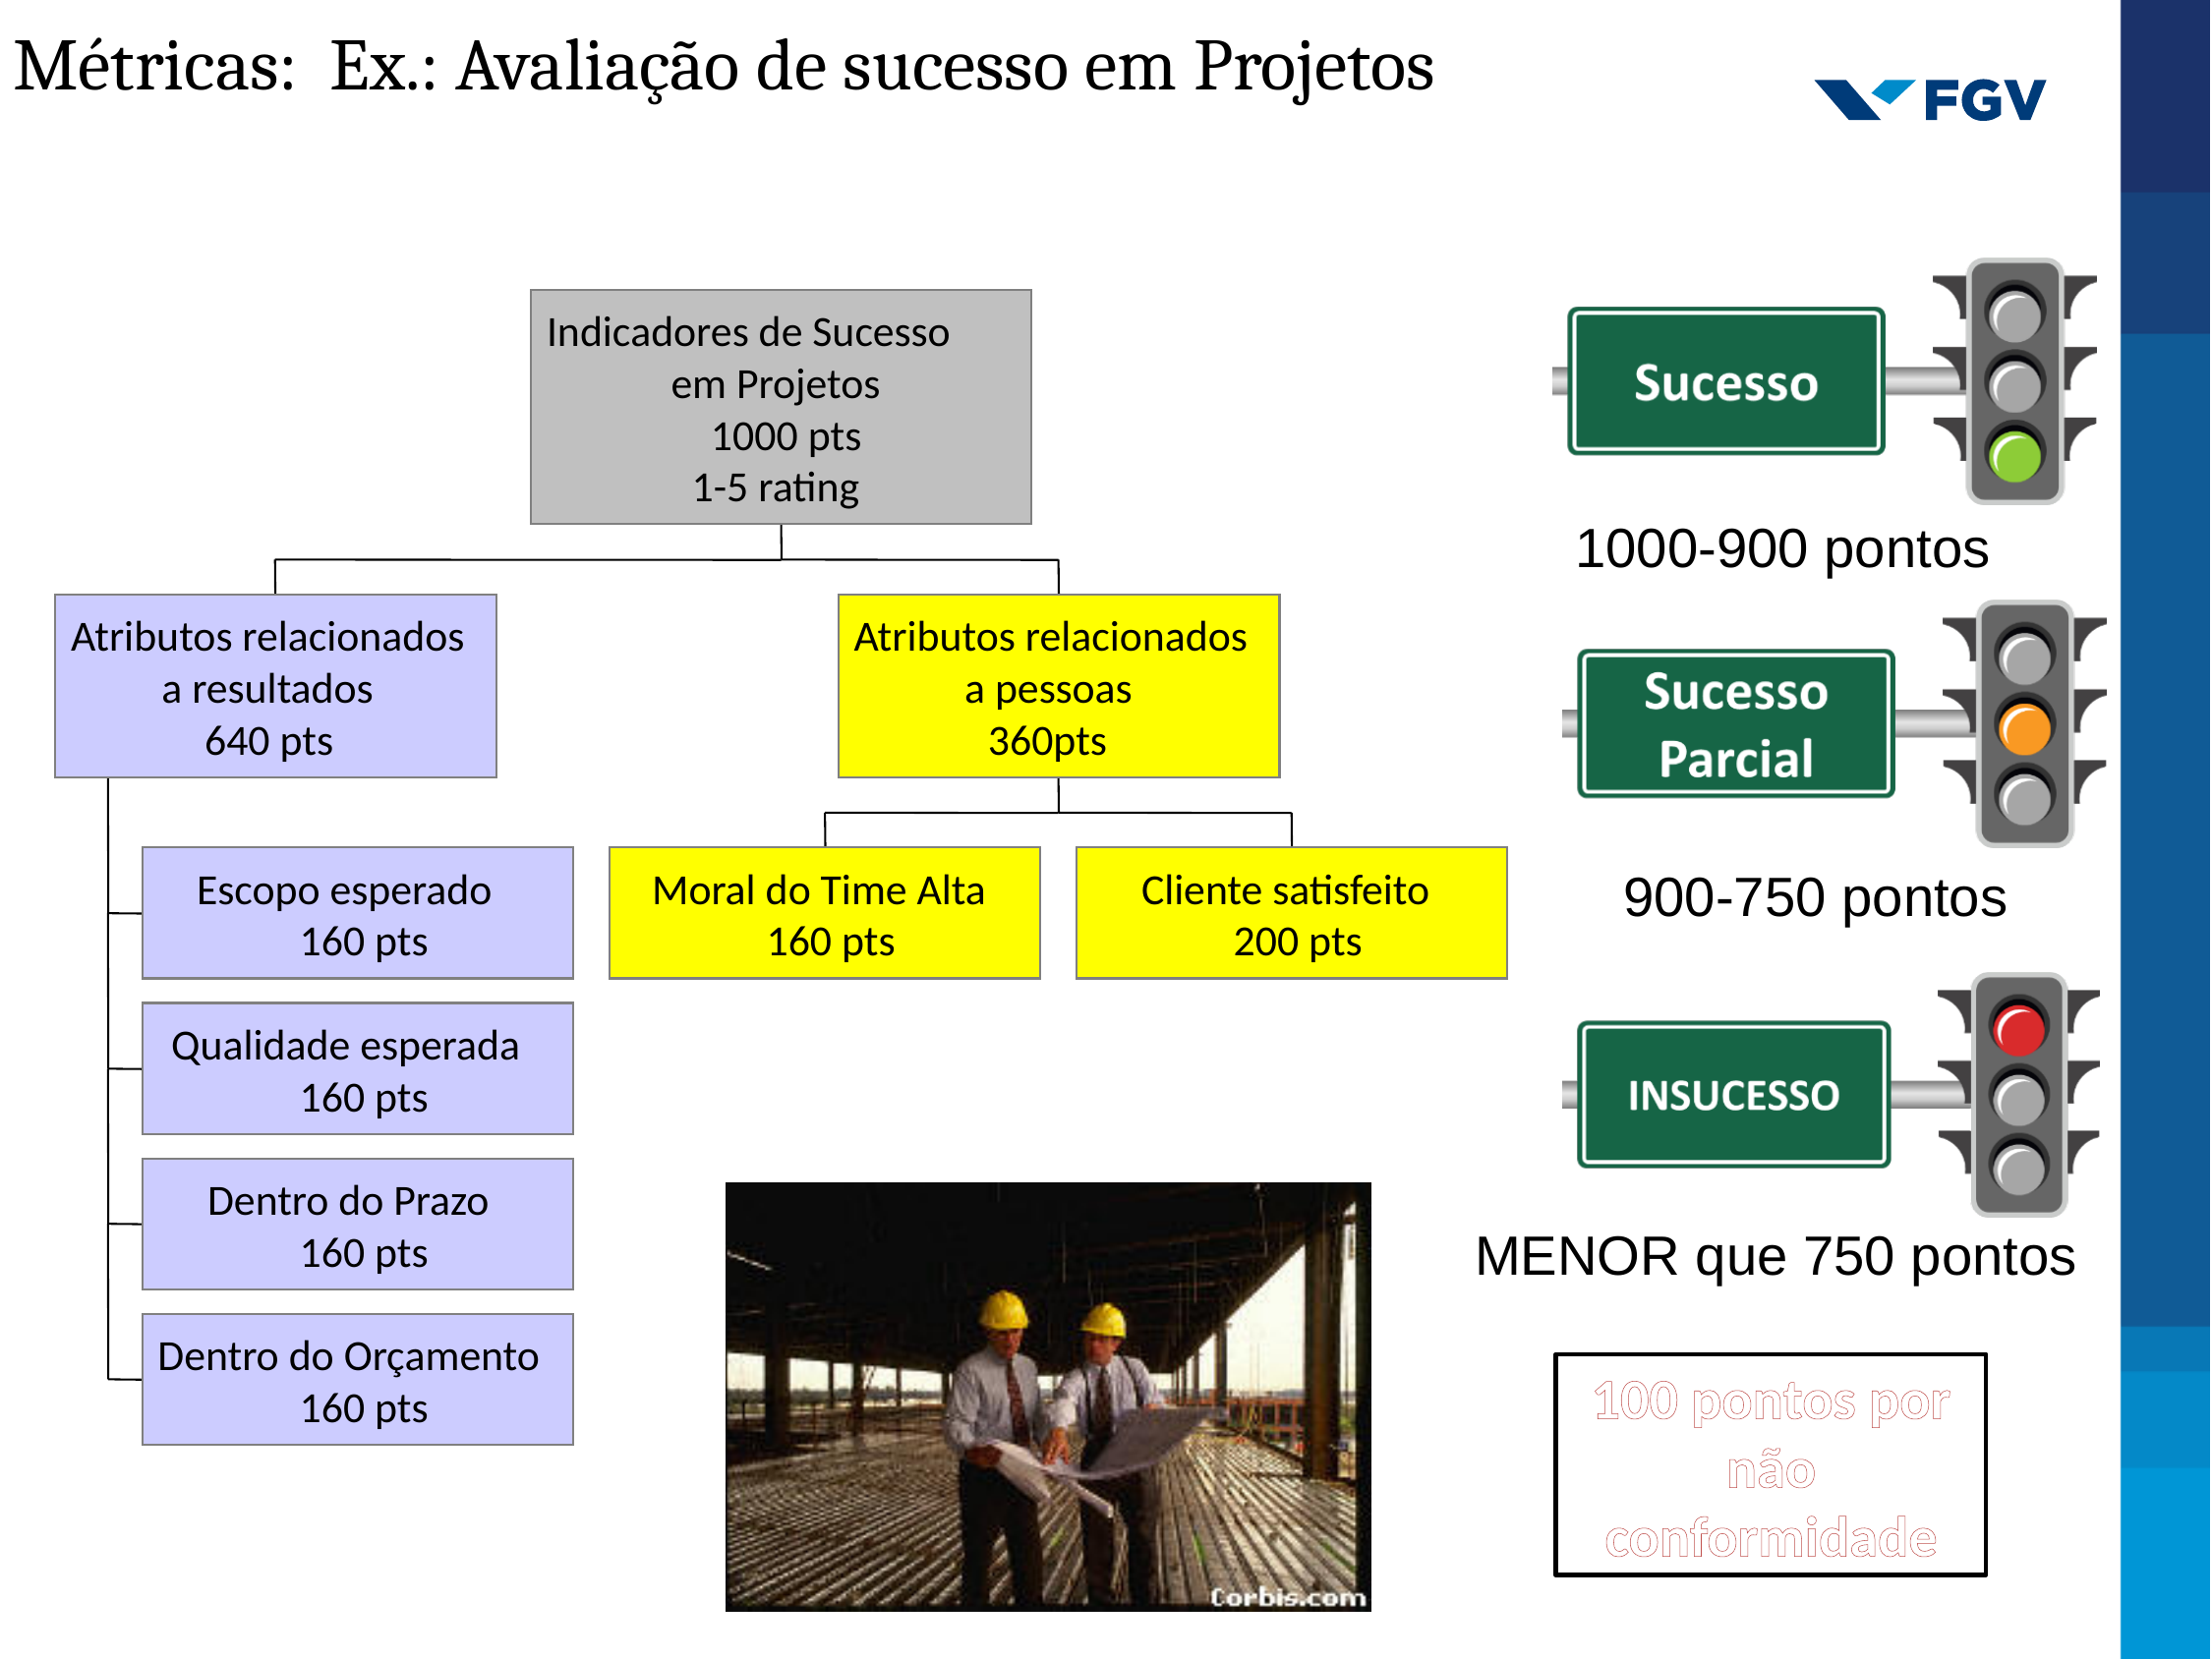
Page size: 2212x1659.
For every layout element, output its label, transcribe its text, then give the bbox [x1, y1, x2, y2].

text_box 1000-900 pontos [1560, 514, 2006, 587]
text_box Métricas: Ex.: Avaliação de sucesso em Projetos [0, 0, 1899, 128]
text_box MENOR que 750 pontos [1516, 1212, 2160, 1293]
picture [2, 0, 2210, 1659]
text_box 100 pontos por não conformidade [1553, 1352, 1988, 1577]
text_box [48, 283, 1514, 1452]
text_box 900-750 pontos [1608, 856, 2023, 935]
